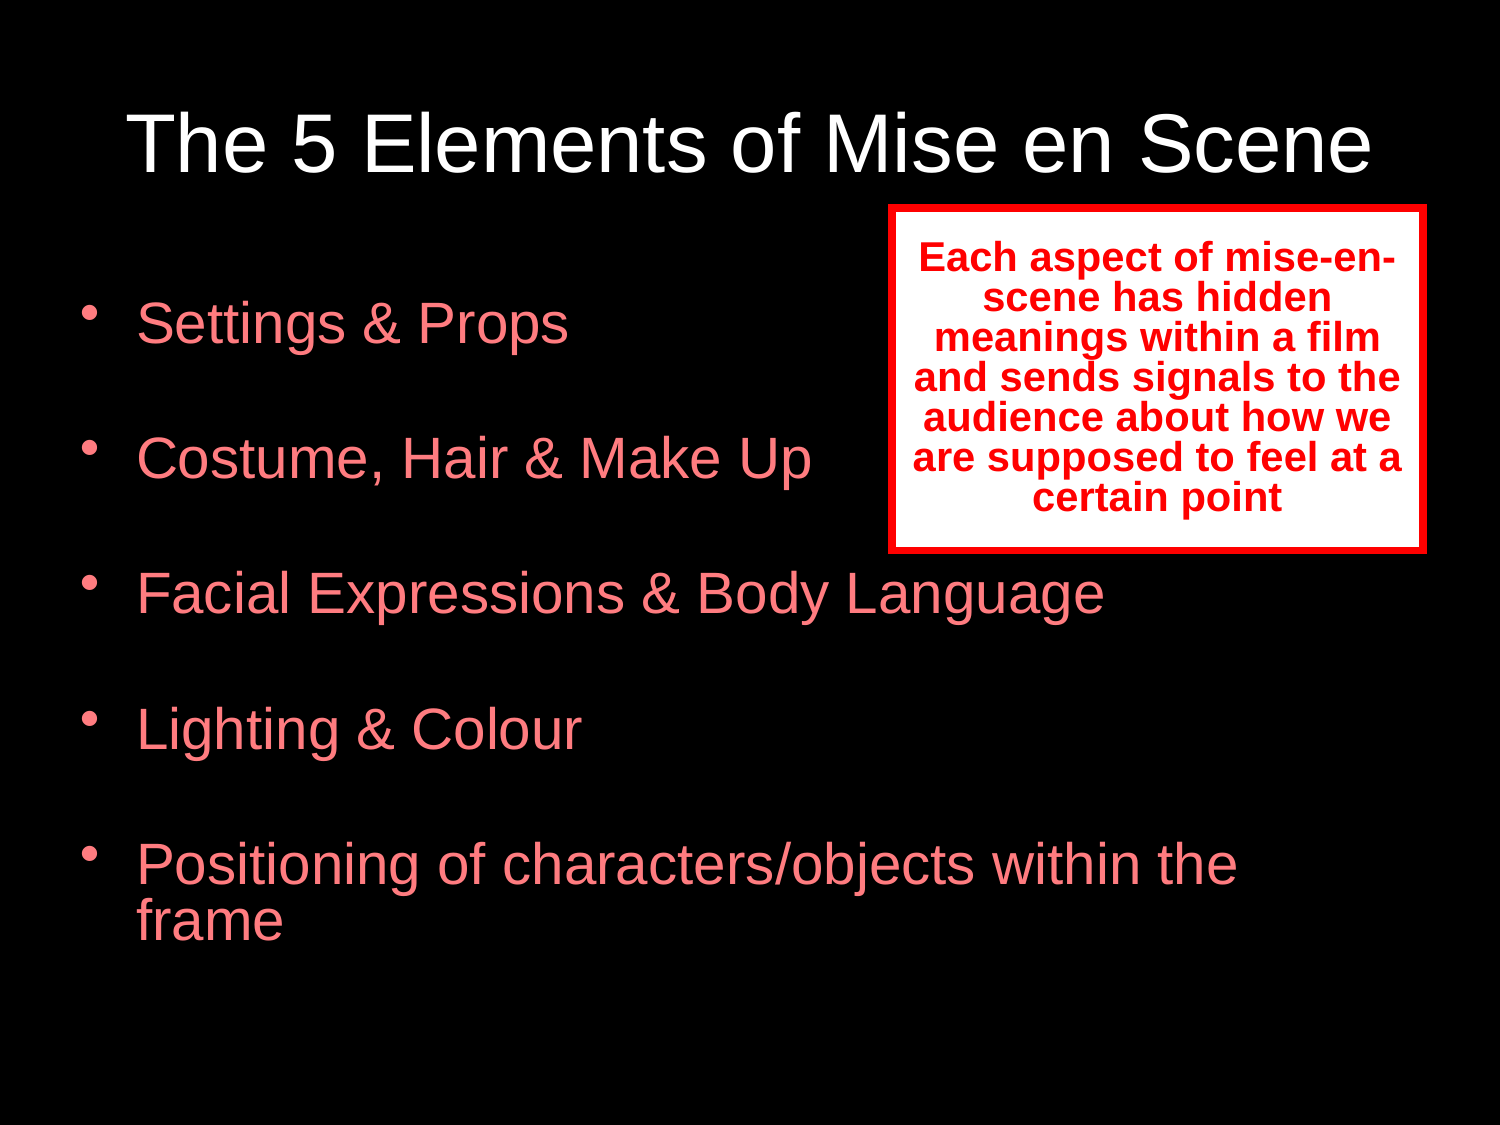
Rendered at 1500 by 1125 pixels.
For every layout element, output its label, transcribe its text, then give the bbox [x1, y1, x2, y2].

text_box Each aspect of mise-en-scene has hidden meanings within a film and sends signals to the audience about how we are supposed to feel at a certain point [891, 208, 1424, 551]
list Settings & Props Costume, Hair & Make Up Facial Expressions & Body Language Lighting & Colour Positioning of characters/objects within the frame [64, 290, 1415, 1022]
title The 5 Elements of Mise en Scene [75, 45, 1425, 233]
